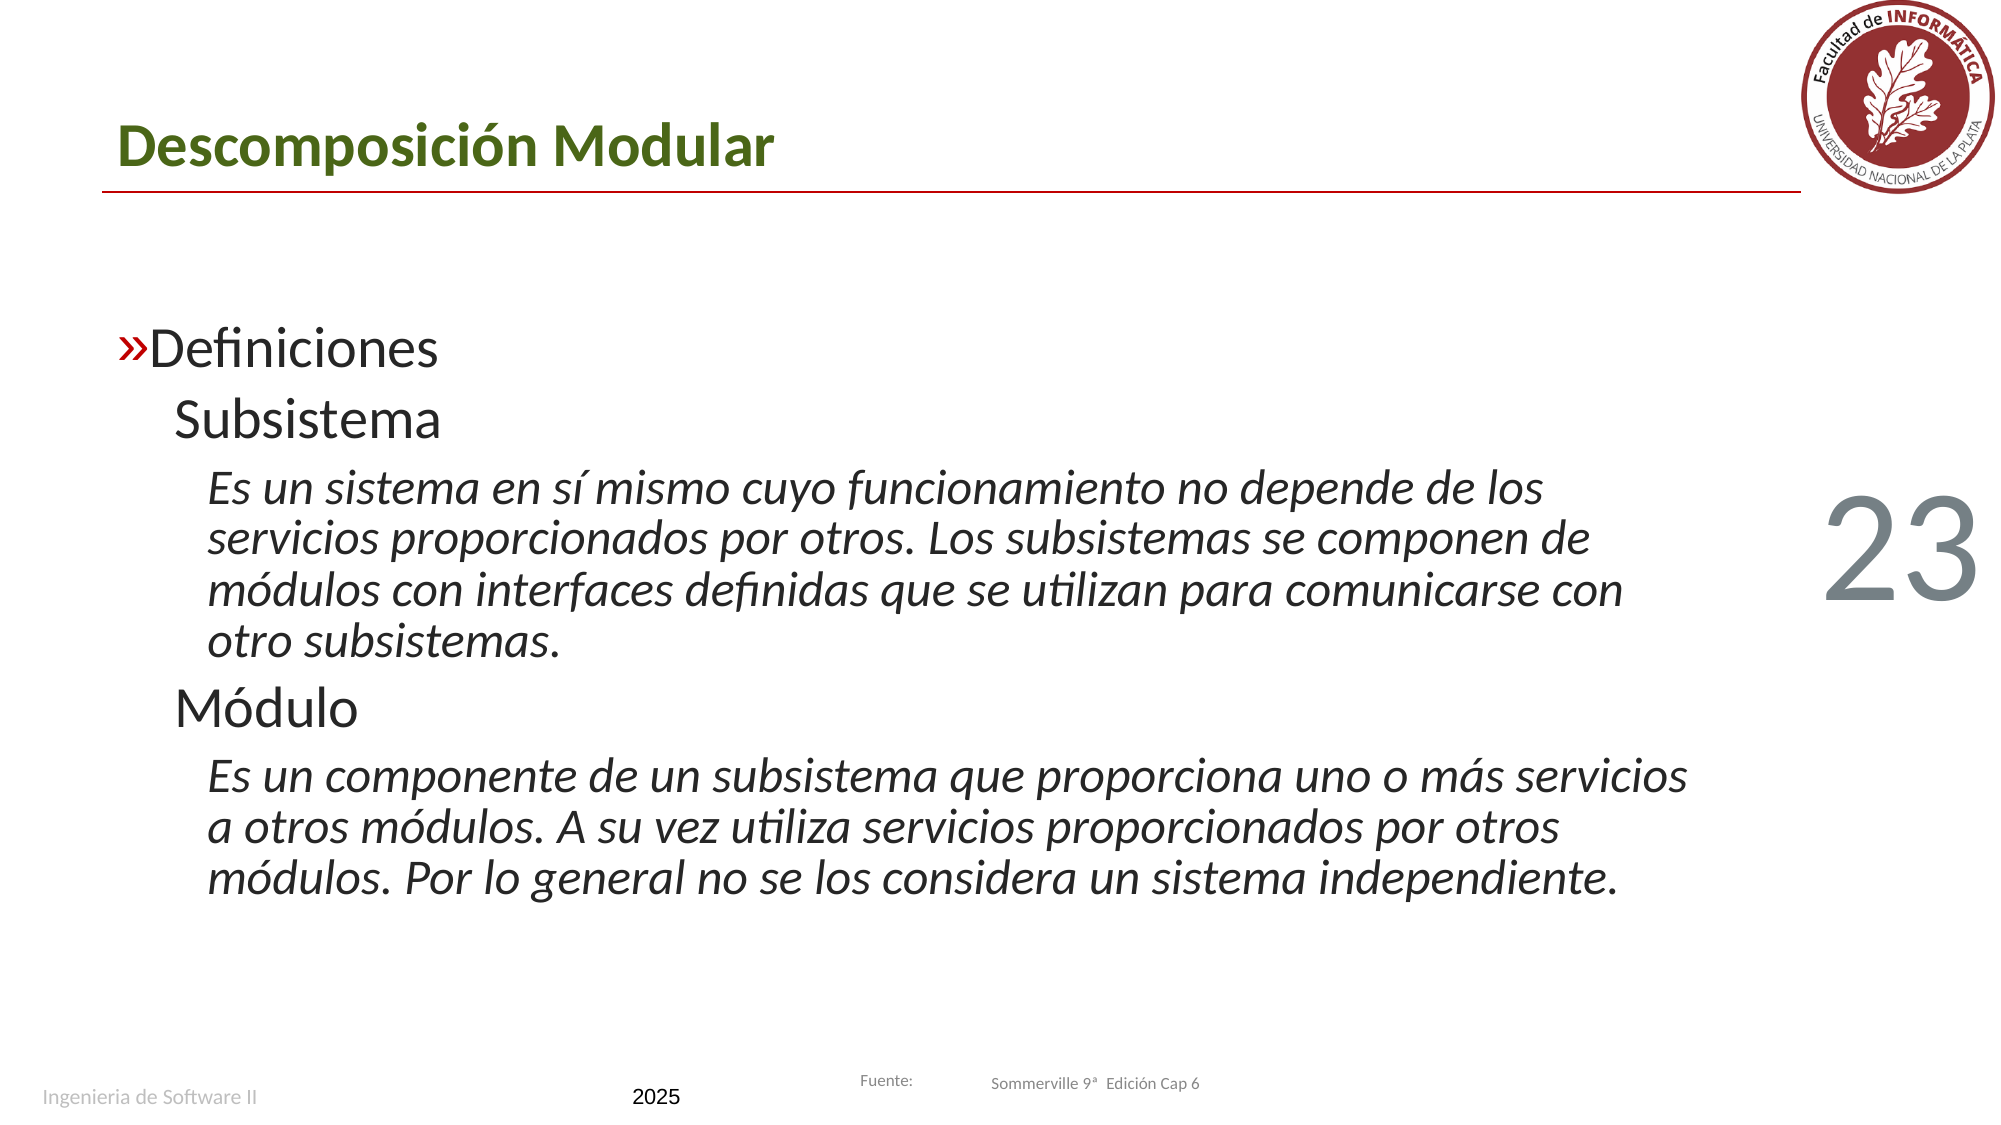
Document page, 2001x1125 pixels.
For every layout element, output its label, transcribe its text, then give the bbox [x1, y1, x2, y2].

title Descomposición Modular [102, 54, 1790, 240]
list Definiciones Subsistema Es un sistema en sí mismo cuyo funcionamiento no depende de los servicios proporcionados por otros. Los subsistemas se componen de módulos con interfaces definidas que se utilizan para comunicarse con otro subsistemas. Módulo Es un componente de un subsistema que proporciona uno o más servicios a otros módulos. A su vez utiliza servicios proporcionados por otros módulos. Por lo general no se los considera un sistema independiente. [102, 312, 1709, 1047]
footer Ingenieria de Software II [27, 1075, 382, 1111]
picture [1801, 0, 2000, 195]
slide_number 23 [1709, 467, 1998, 640]
list Sommerville 9ª Edición Cap 6 [976, 1067, 1332, 1118]
